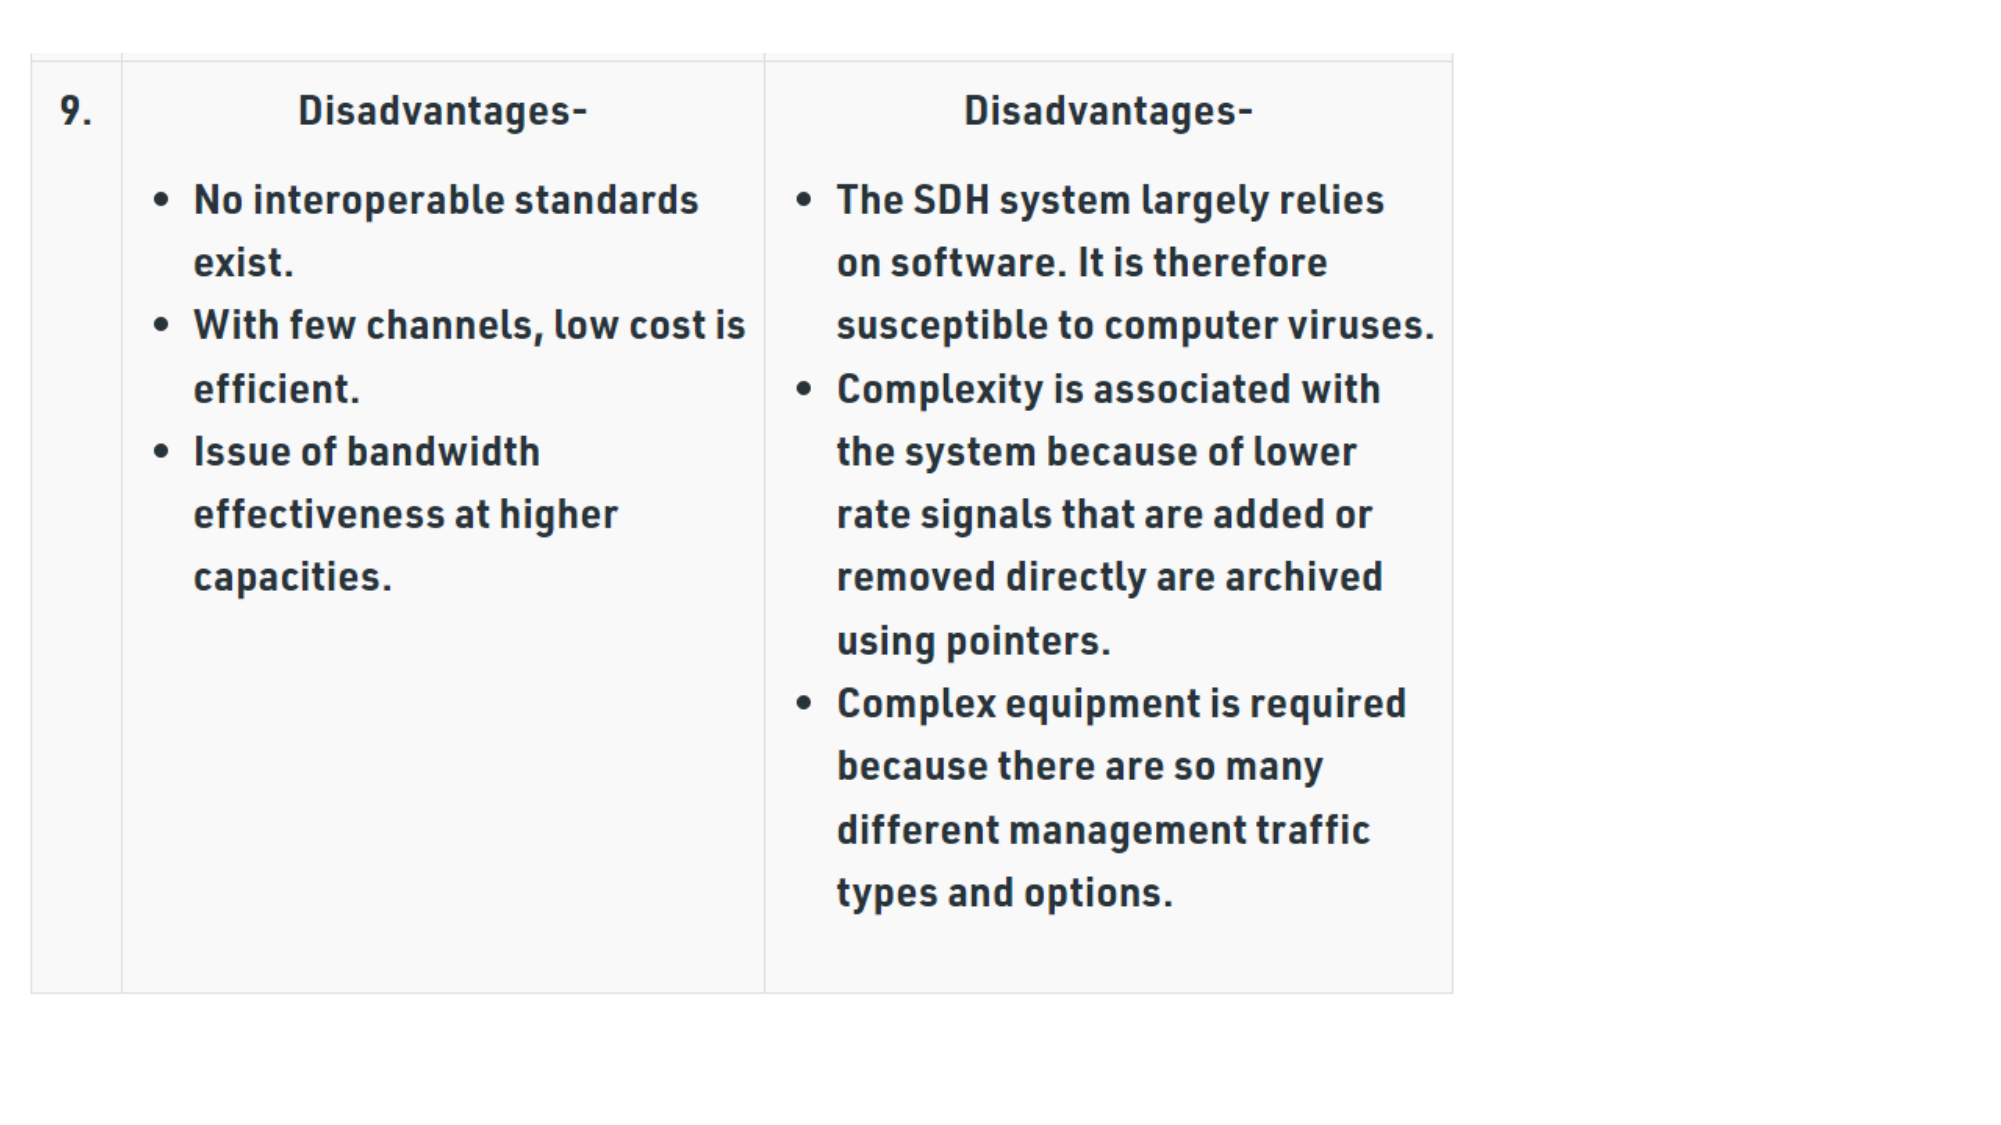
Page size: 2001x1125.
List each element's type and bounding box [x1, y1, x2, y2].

picture [26, 53, 1460, 1002]
